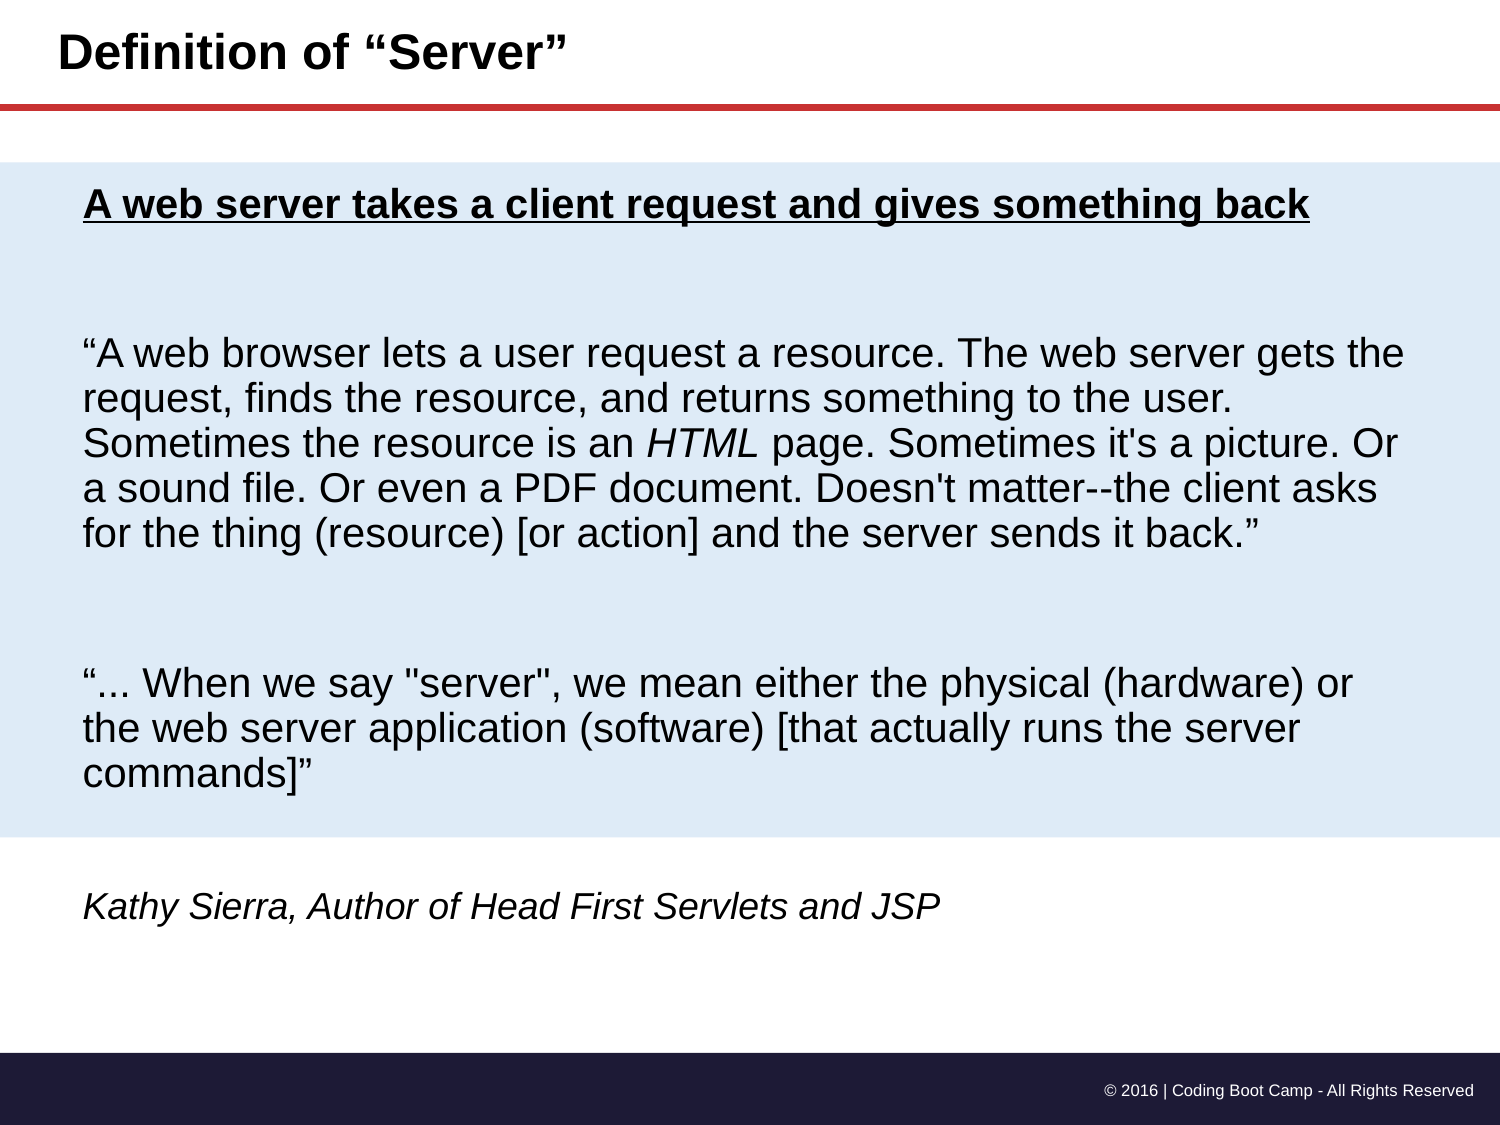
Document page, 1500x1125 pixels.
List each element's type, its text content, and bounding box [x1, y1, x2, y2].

text_box [0, 162, 1500, 838]
text_box Kathy Sierra, Author of Head First Servlets and JSP [75, 874, 1463, 935]
text_box A web server takes a client request and gives something back “A web browser lets a user request a resource. The web server gets the request, finds the resource, and returns something to the user. Sometimes the resource is an HTML page. Sometimes it's a picture. Or a sound file. Or even a PDF document. Doesn't matter--the client asks for the thing (resource) [or action] and the server sends it back.” “... When we say "server", we mean either the physical (hardware) or the web server application (software) [that actually runs the server commands]” [74, 174, 1425, 804]
title Definition of “Server” [49, 0, 948, 108]
